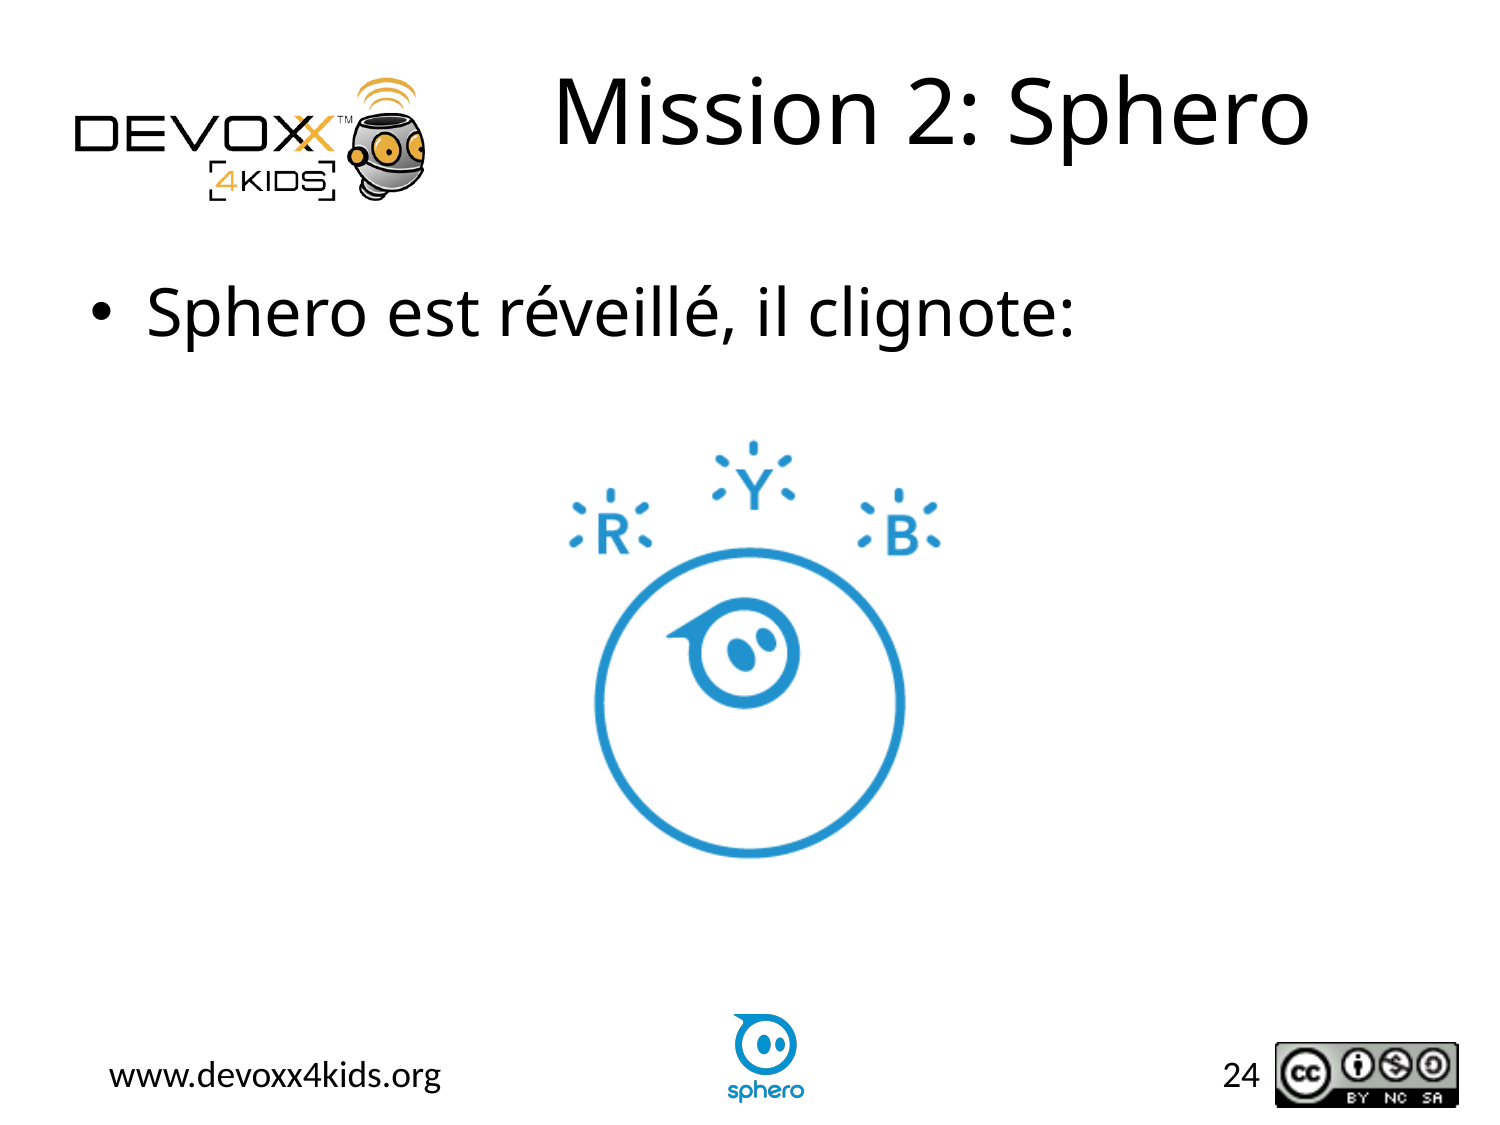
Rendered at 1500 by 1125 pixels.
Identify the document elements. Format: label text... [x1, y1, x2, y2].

picture [728, 1014, 804, 1103]
title Mission 2: Sphero [439, 45, 1425, 233]
picture [75, 77, 425, 201]
picture [538, 412, 974, 867]
picture [1275, 1042, 1459, 1108]
picture [743, 1021, 789, 1068]
picture [743, 1088, 749, 1095]
slide_number 24 [1074, 1042, 1275, 1103]
picture [728, 1096, 739, 1103]
list Sphero est réveillé, il clignote: [75, 262, 1425, 1005]
picture [794, 1088, 801, 1095]
